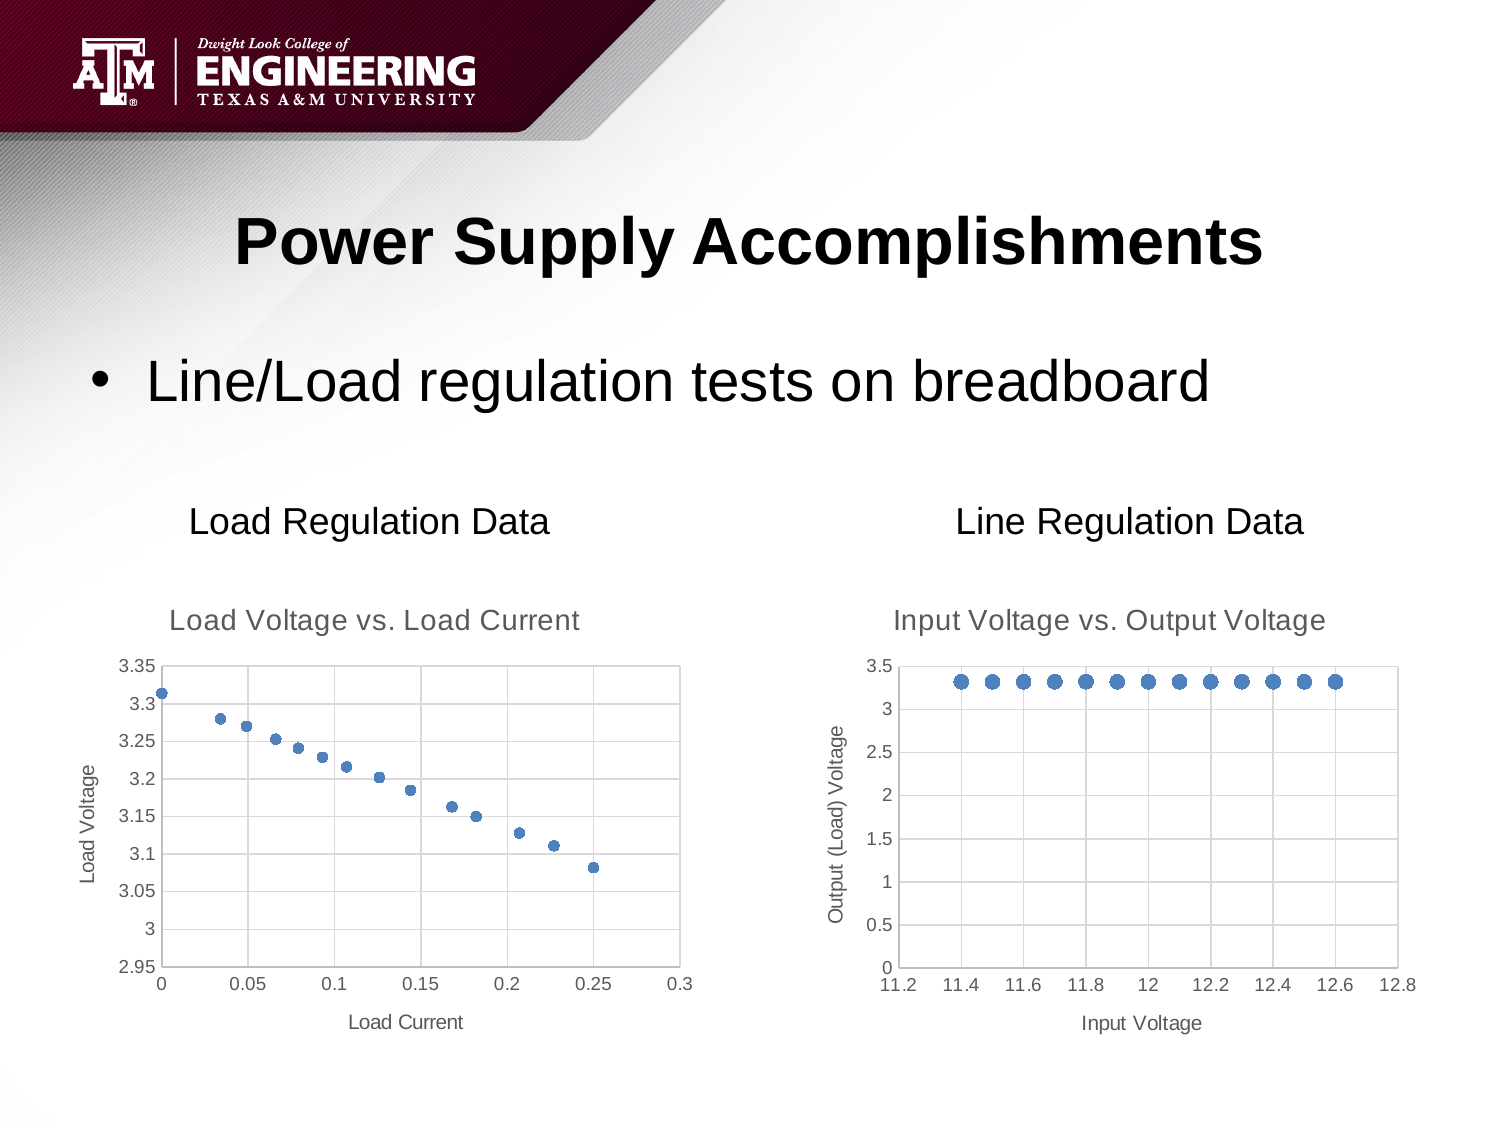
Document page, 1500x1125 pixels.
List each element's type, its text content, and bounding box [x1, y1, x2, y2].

text_box Load Regulation Data [173, 490, 689, 551]
picture [0, 0, 1500, 1125]
text_box Line Regulation Data [940, 490, 1391, 551]
chart [790, 577, 1430, 1067]
chart [42, 577, 707, 1066]
list Line/Load regulation tests on breadboard [75, 336, 1425, 1005]
title Power Supply Accomplishments [75, 172, 1425, 304]
